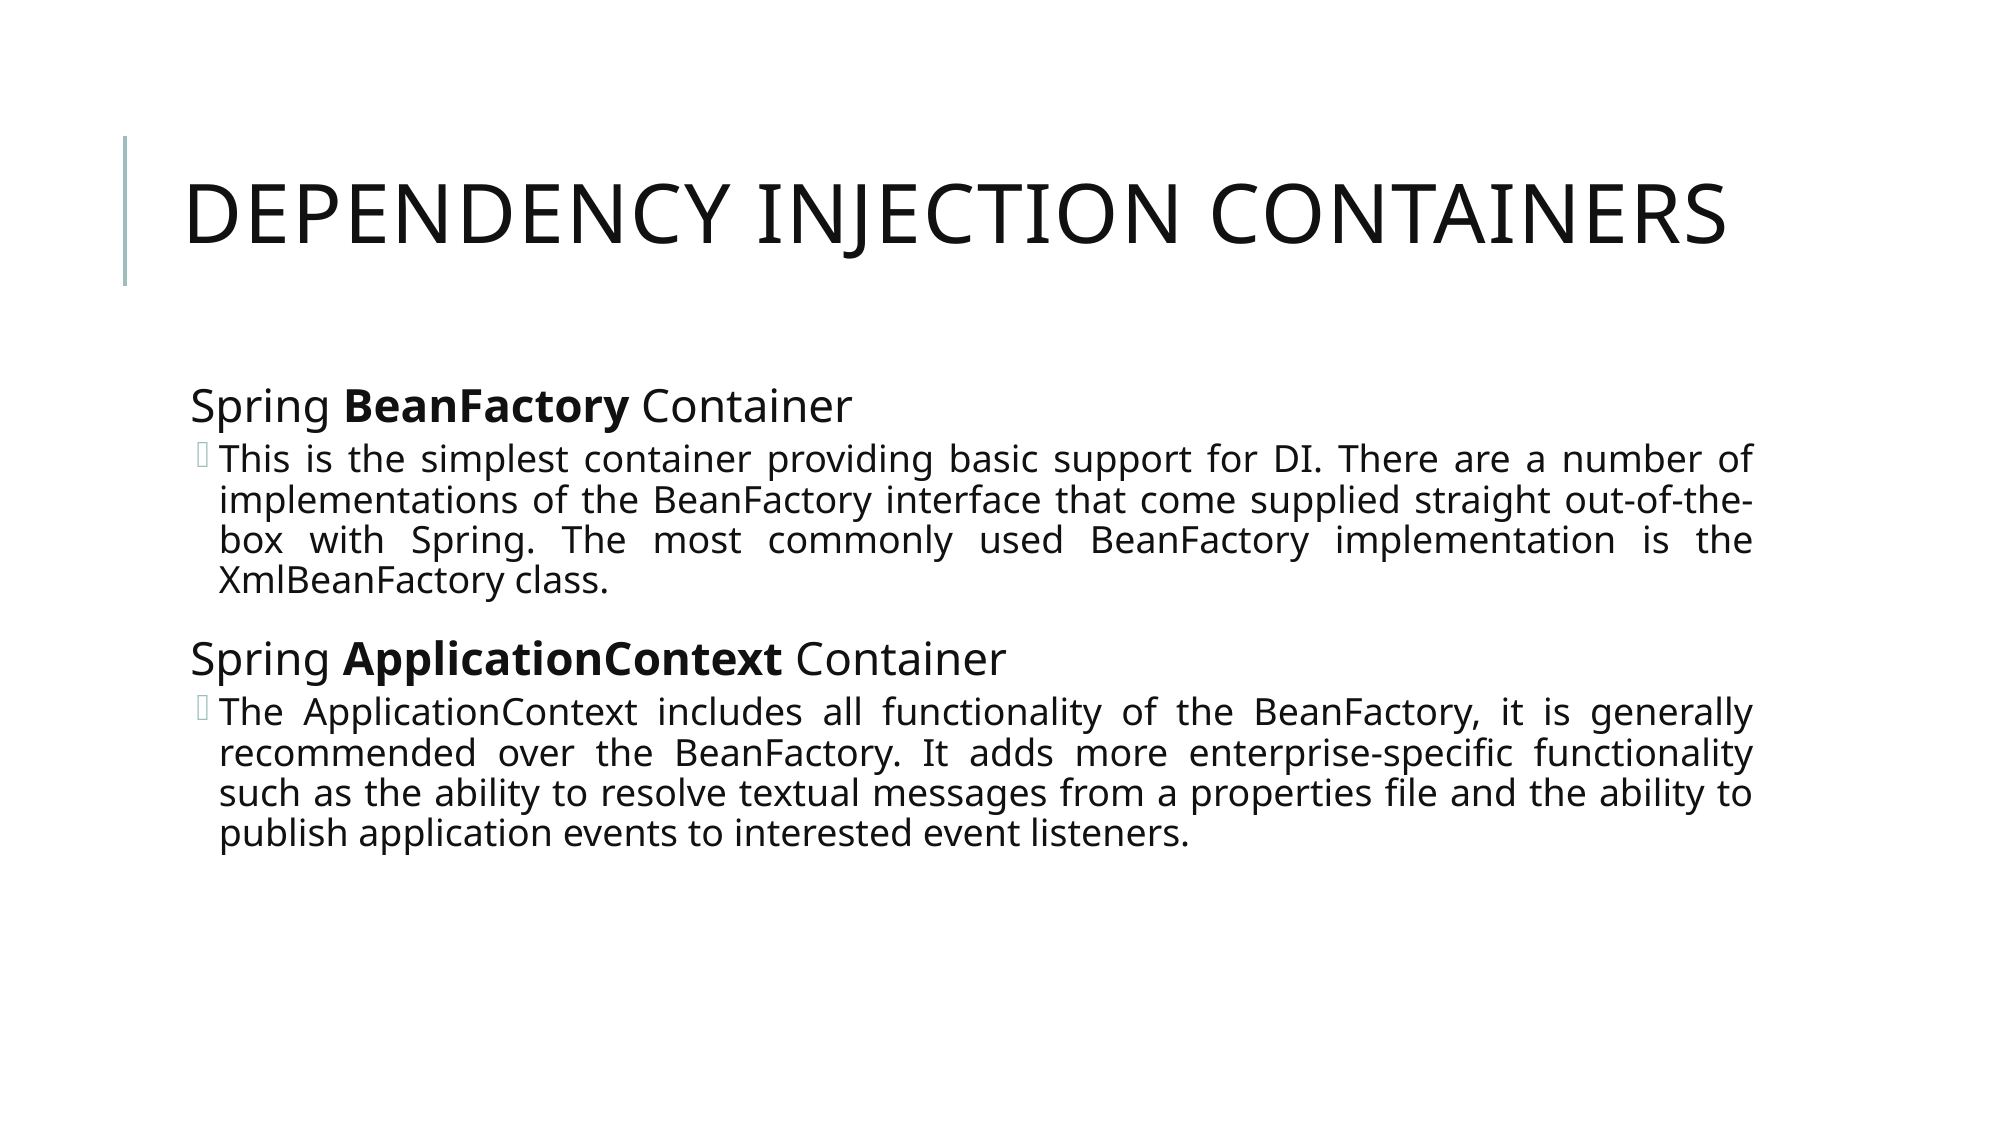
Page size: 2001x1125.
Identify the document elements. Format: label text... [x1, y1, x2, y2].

list Spring BeanFactory Container This is the simplest container providing basic support for DI. There are a number of implementations of the BeanFactory interface that come supplied straight out-of-the-box with Spring. The most commonly used BeanFactory implementation is the XmlBeanFactory class. Spring ApplicationContext Container The ApplicationContext includes all functionality of the BeanFactory, it is generally recommended over the BeanFactory. It adds more enterprise-specific functionality such as the ability to resolve textual messages from a properties file and the ability to publish application events to interested event listeners. [168, 375, 1763, 1035]
title DEPENDENCY INJECTION CONTAINERS [168, 145, 1763, 375]
